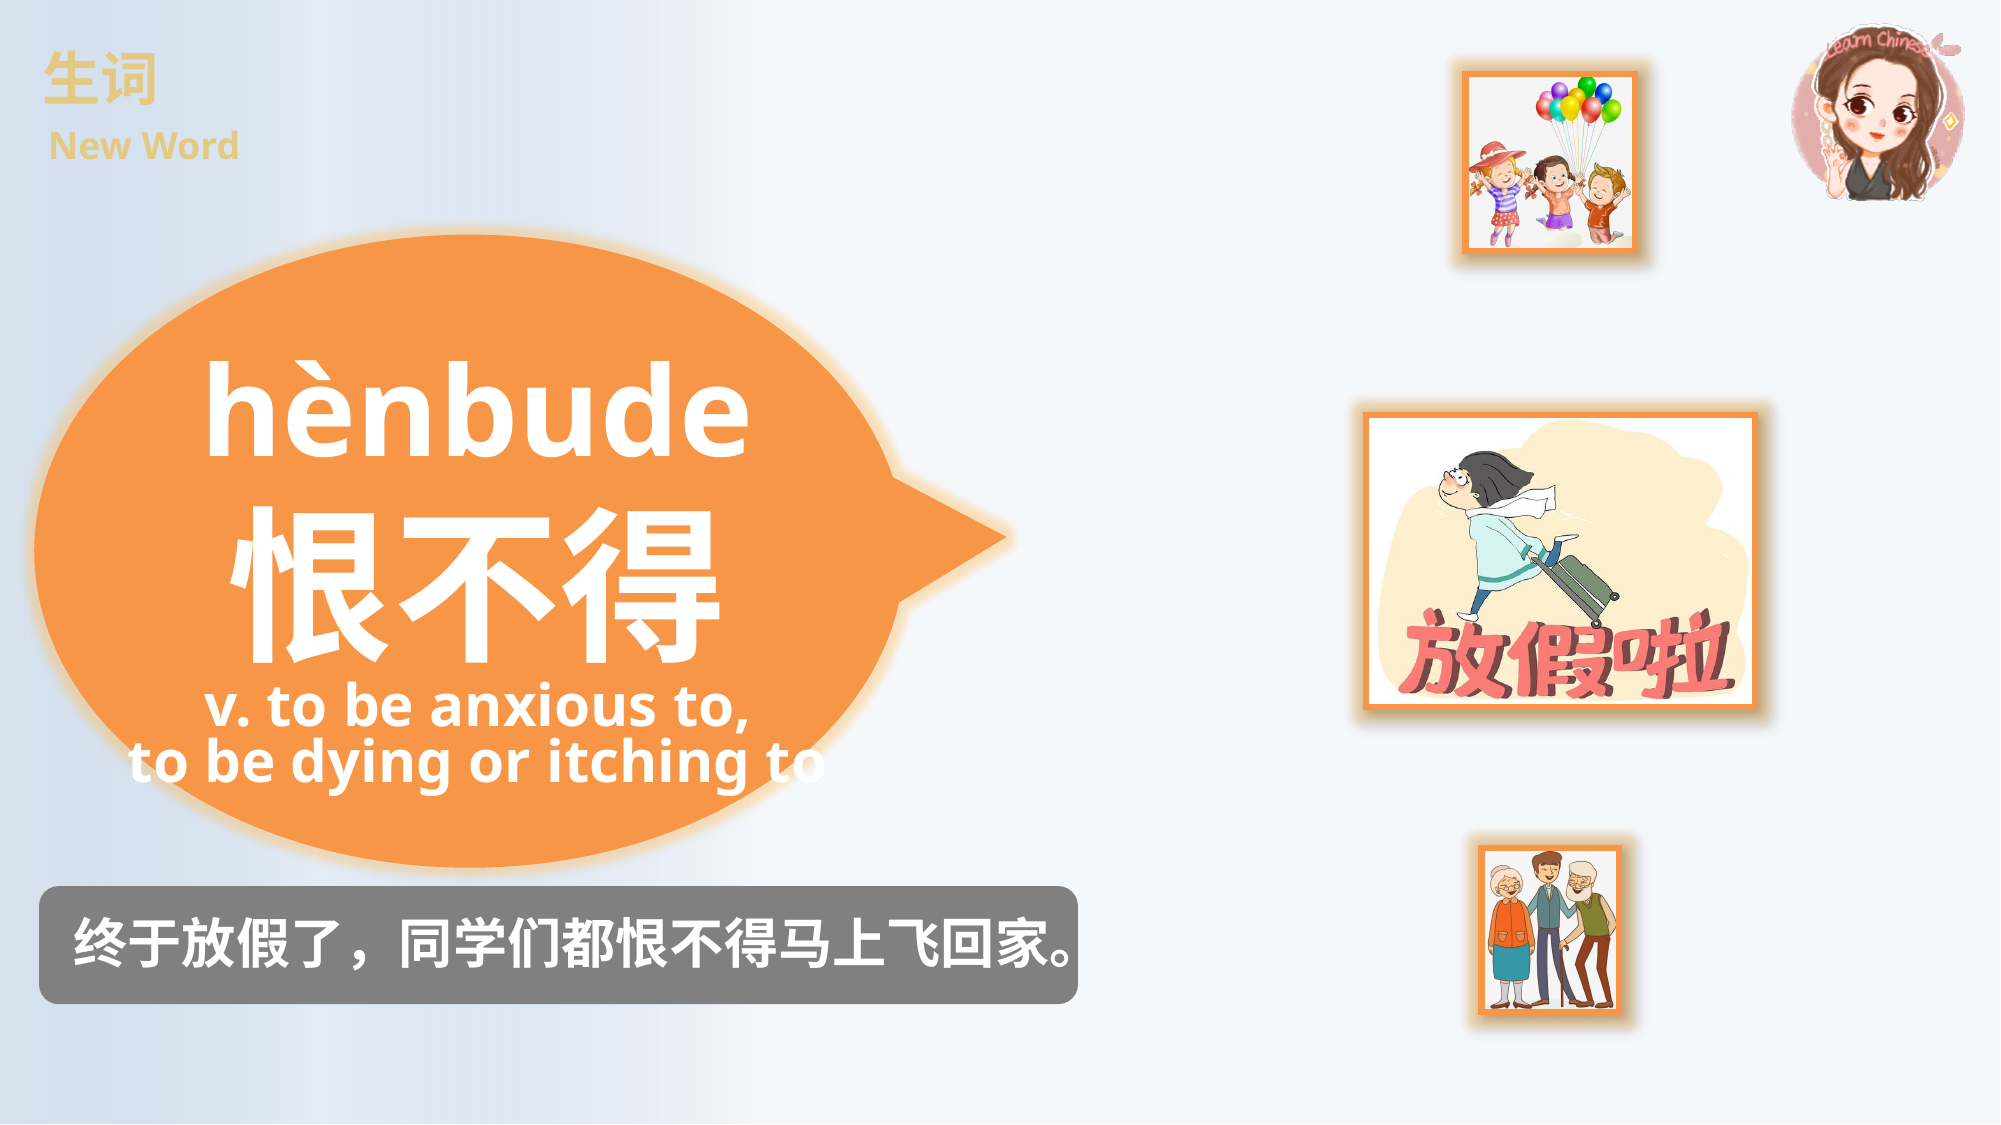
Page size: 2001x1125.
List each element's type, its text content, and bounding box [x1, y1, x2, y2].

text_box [38, 886, 1085, 1005]
picture [0, 0, 2001, 1125]
text_box New Word [33, 115, 256, 175]
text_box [27, 239, 928, 864]
text_box 生词 [27, 35, 174, 120]
